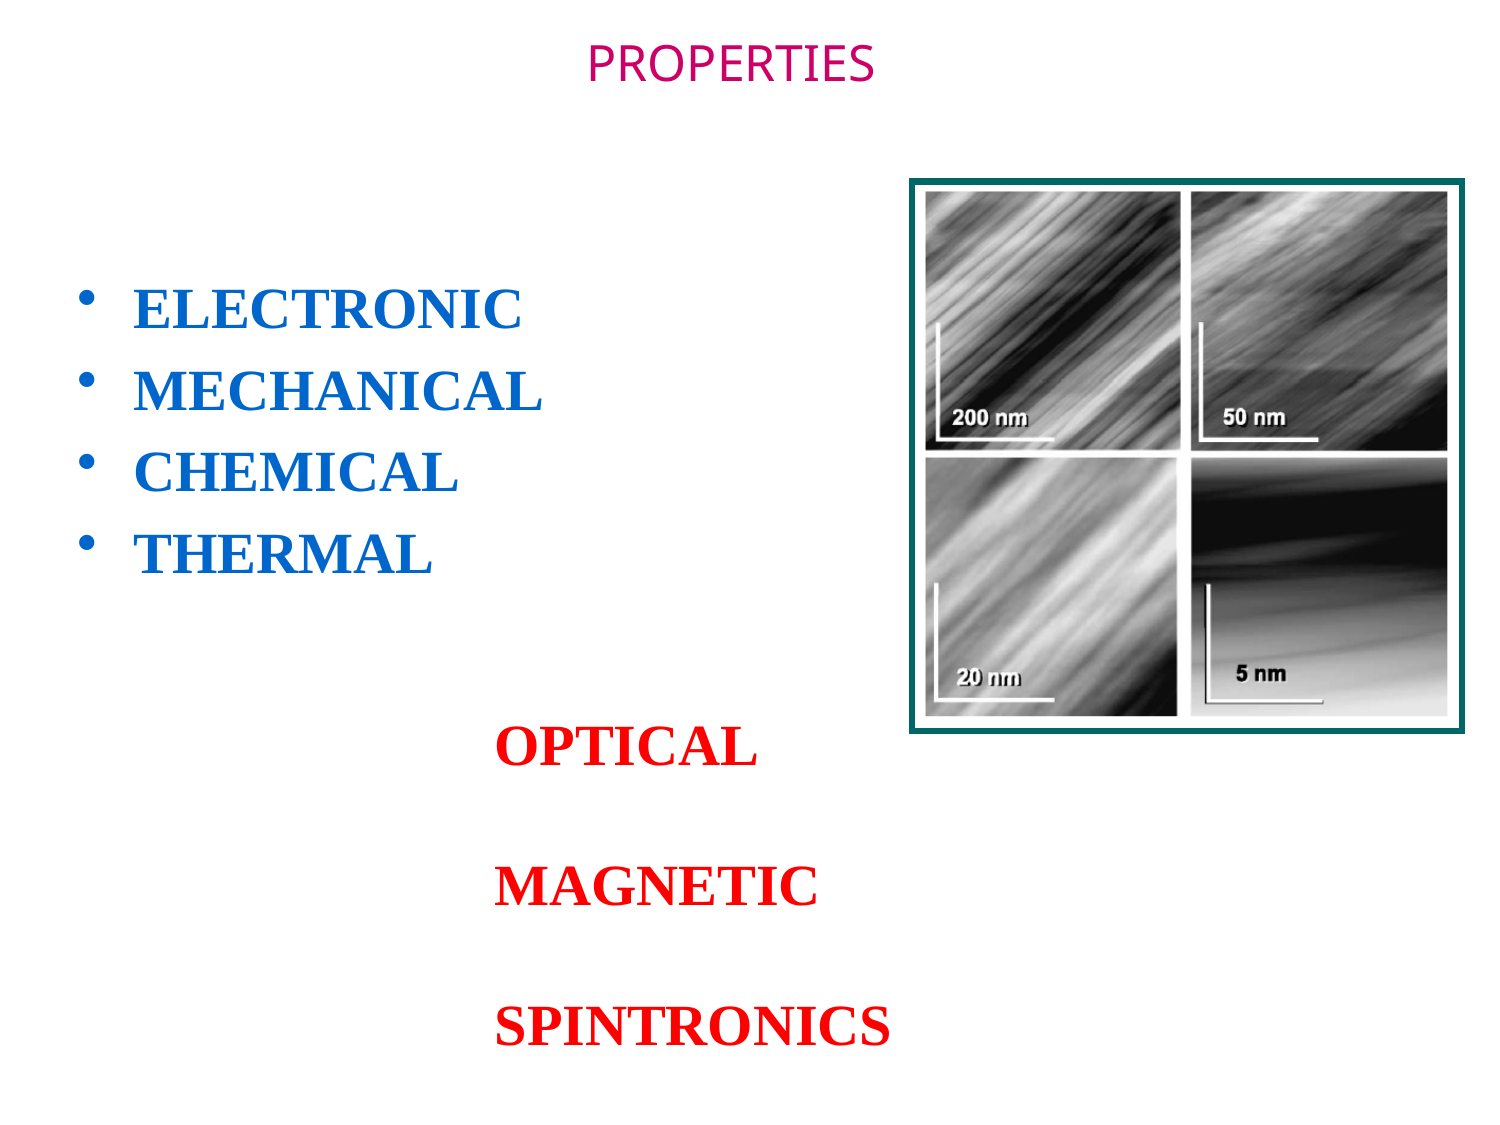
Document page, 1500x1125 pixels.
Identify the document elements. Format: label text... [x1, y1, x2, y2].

text_box OPTICAL MAGNETIC SPINTRONICS [465, 699, 908, 1065]
picture [915, 184, 1459, 729]
list ELECTRONIC MECHANICAL CHEMICAL THERMAL [62, 262, 1338, 938]
title PROPERTIES [100, 0, 1376, 125]
